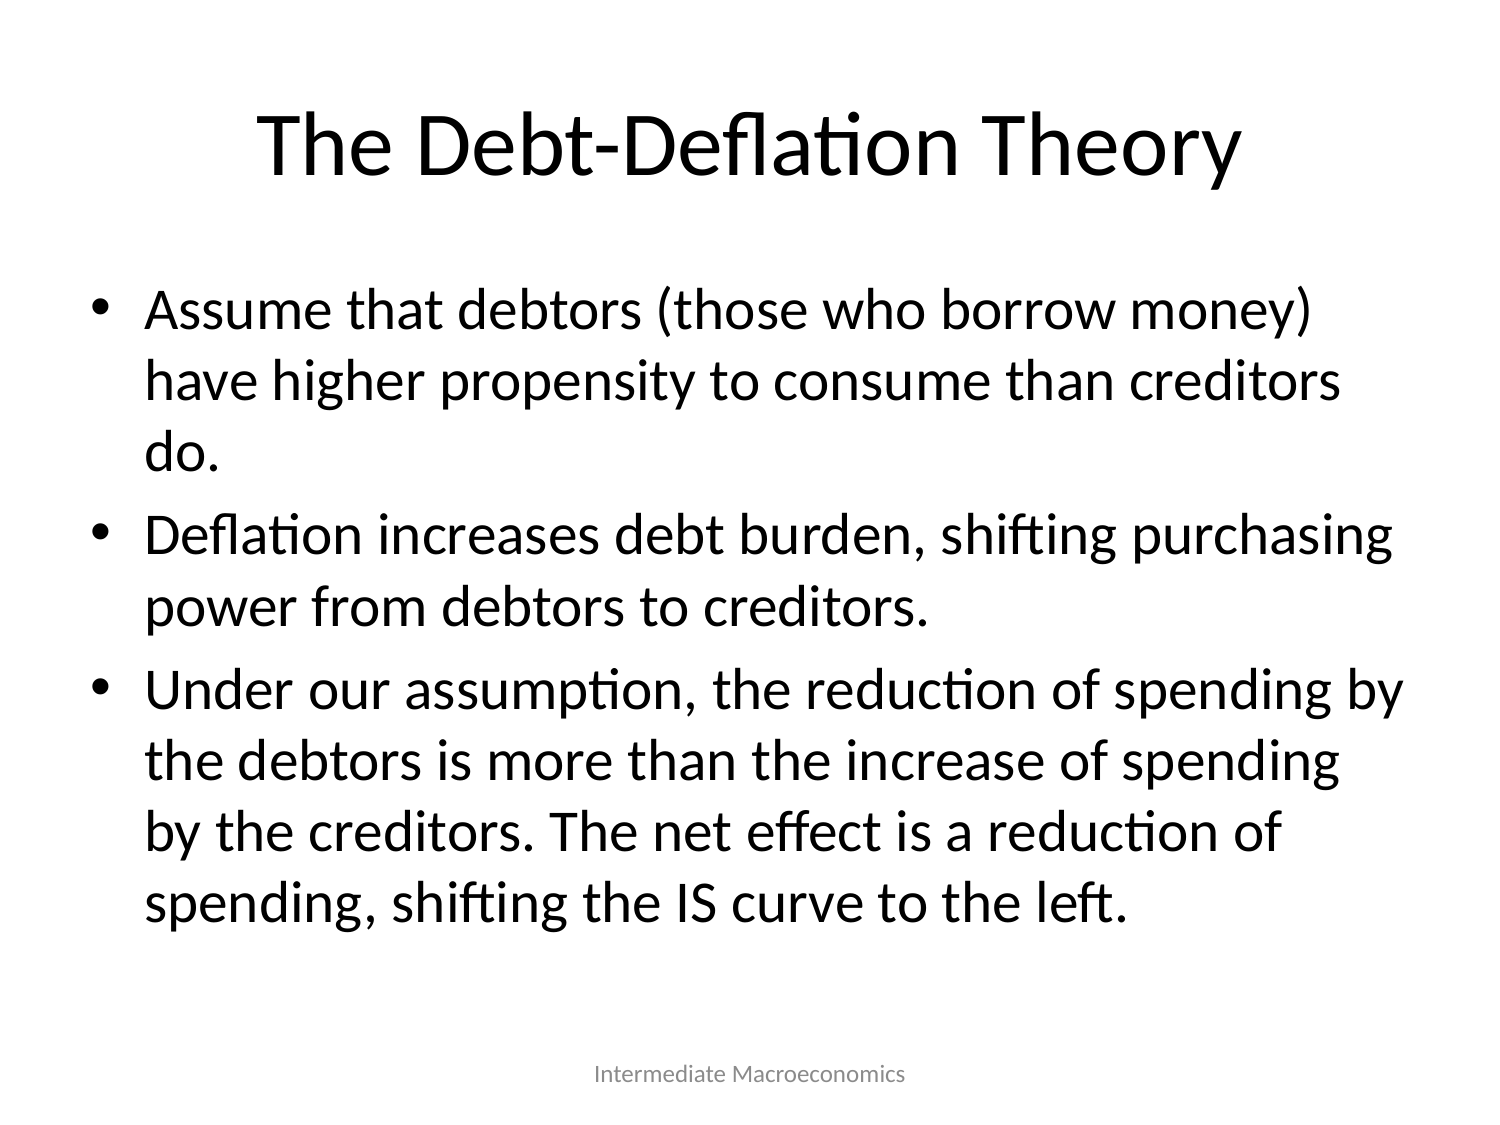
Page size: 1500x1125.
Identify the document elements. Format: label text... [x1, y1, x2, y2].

title The Debt-Deflation Theory [75, 45, 1425, 233]
list Assume that debtors (those who borrow money) have higher propensity to consume than creditors do. Deflation increases debt burden, shifting purchasing power from debtors to creditors. Under our assumption, the reduction of spending by the debtors is more than the increase of spending by the creditors. The net effect is a reduction of spending, shifting the IS curve to the left. [75, 262, 1425, 1005]
footer Intermediate Macroeconomics [512, 1042, 988, 1103]
